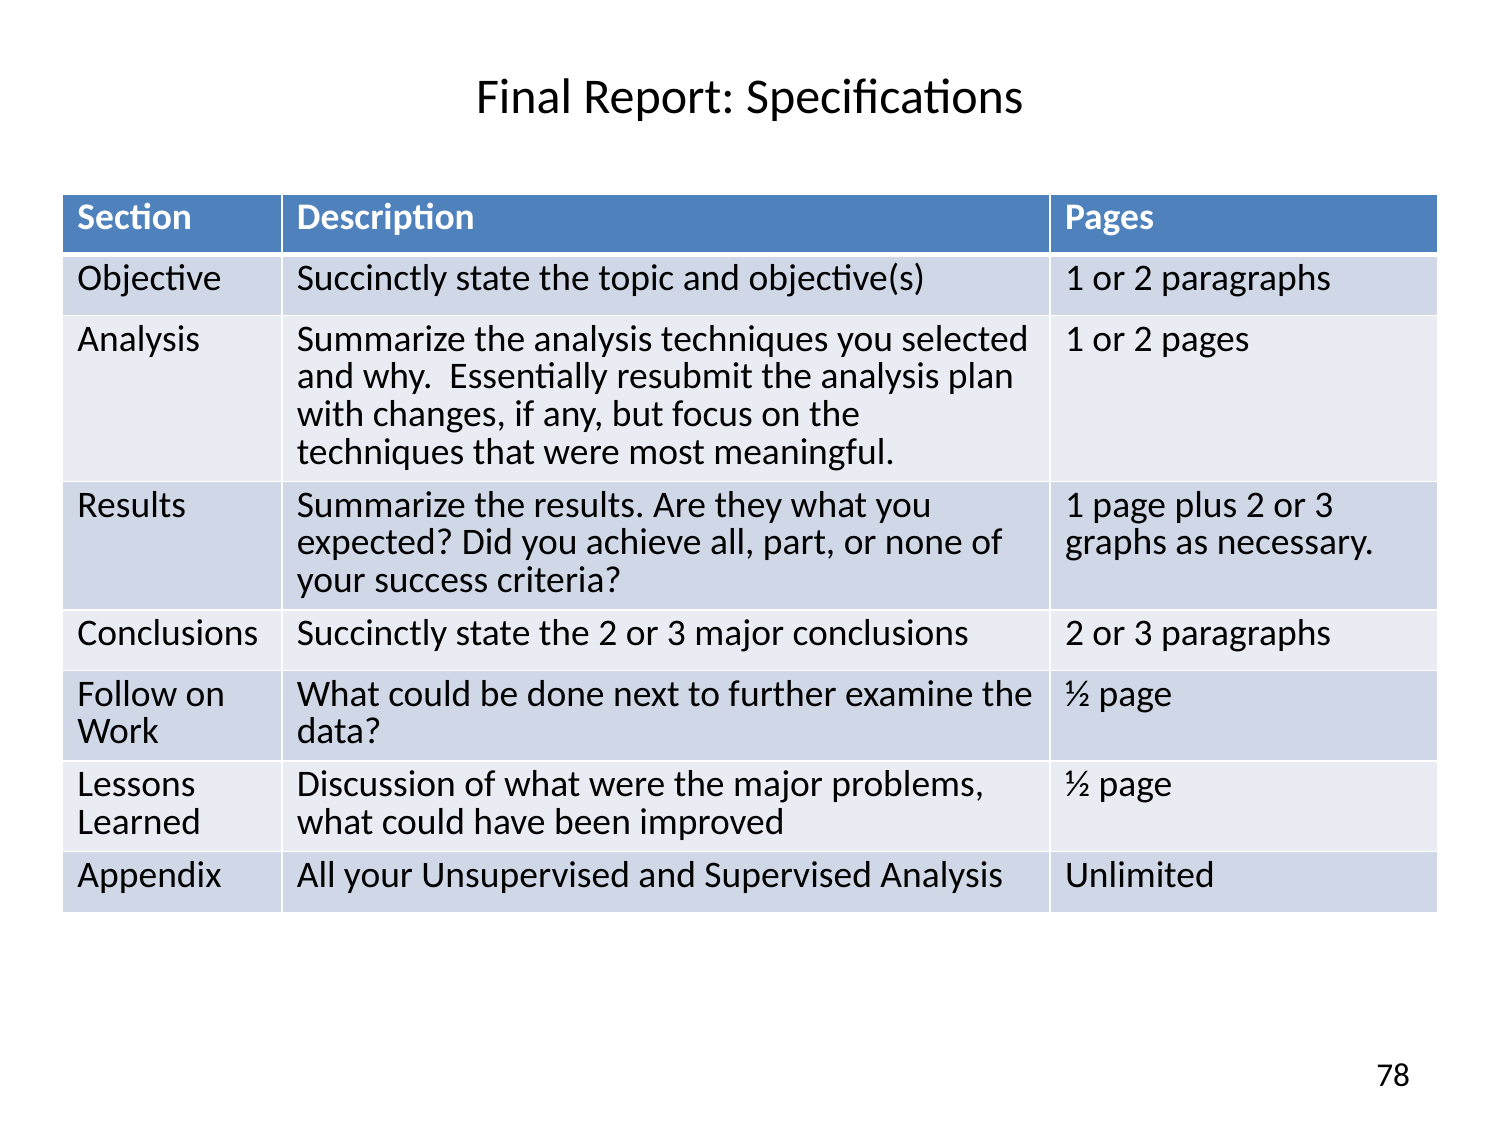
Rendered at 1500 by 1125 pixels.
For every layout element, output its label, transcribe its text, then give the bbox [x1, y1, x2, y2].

table_cell Appendix [63, 852, 281, 912]
table_cell Succinctly state the 2 or 3 major conclusions [283, 611, 1049, 670]
table_cell Unlimited [1051, 852, 1437, 912]
title Final Report: Specifications [75, 0, 1425, 188]
table_cell 1 page plus 2 or 3 graphs as necessary. [1051, 482, 1437, 609]
table_cell 1 or 2 paragraphs [1051, 257, 1437, 315]
table_cell Analysis [63, 316, 281, 481]
table_cell Summarize the analysis techniques you selected and why. Essentially resubmit the analysis plan with changes, if any, but focus on the techniques that were most meaningful. [283, 316, 1049, 481]
table_cell ½ page [1051, 671, 1437, 760]
table_cell Lessons Learned [63, 762, 281, 851]
table_cell Results [63, 482, 281, 609]
table_cell 1 or 2 pages [1051, 316, 1437, 481]
table_cell Summarize the results. Are they what you expected? Did you achieve all, part, or none of your success criteria? [283, 482, 1049, 609]
table_cell Objective [63, 257, 281, 315]
table_cell Conclusions [63, 611, 281, 670]
table_cell 2 or 3 paragraphs [1051, 611, 1437, 670]
slide_number 78 [1074, 1042, 1425, 1103]
table_cell Succinctly state the topic and objective(s) [283, 257, 1049, 315]
table_header Description [283, 195, 1049, 252]
table_header Section [63, 195, 281, 252]
table_header Pages [1051, 195, 1437, 252]
table_cell Follow on Work [63, 671, 281, 760]
table_cell All your Unsupervised and Supervised Analysis [283, 852, 1049, 912]
table_cell What could be done next to further examine the data? [283, 671, 1049, 760]
table_cell Discussion of what were the major problems, what could have been improved [283, 762, 1049, 851]
table_cell ½ page [1051, 762, 1437, 851]
